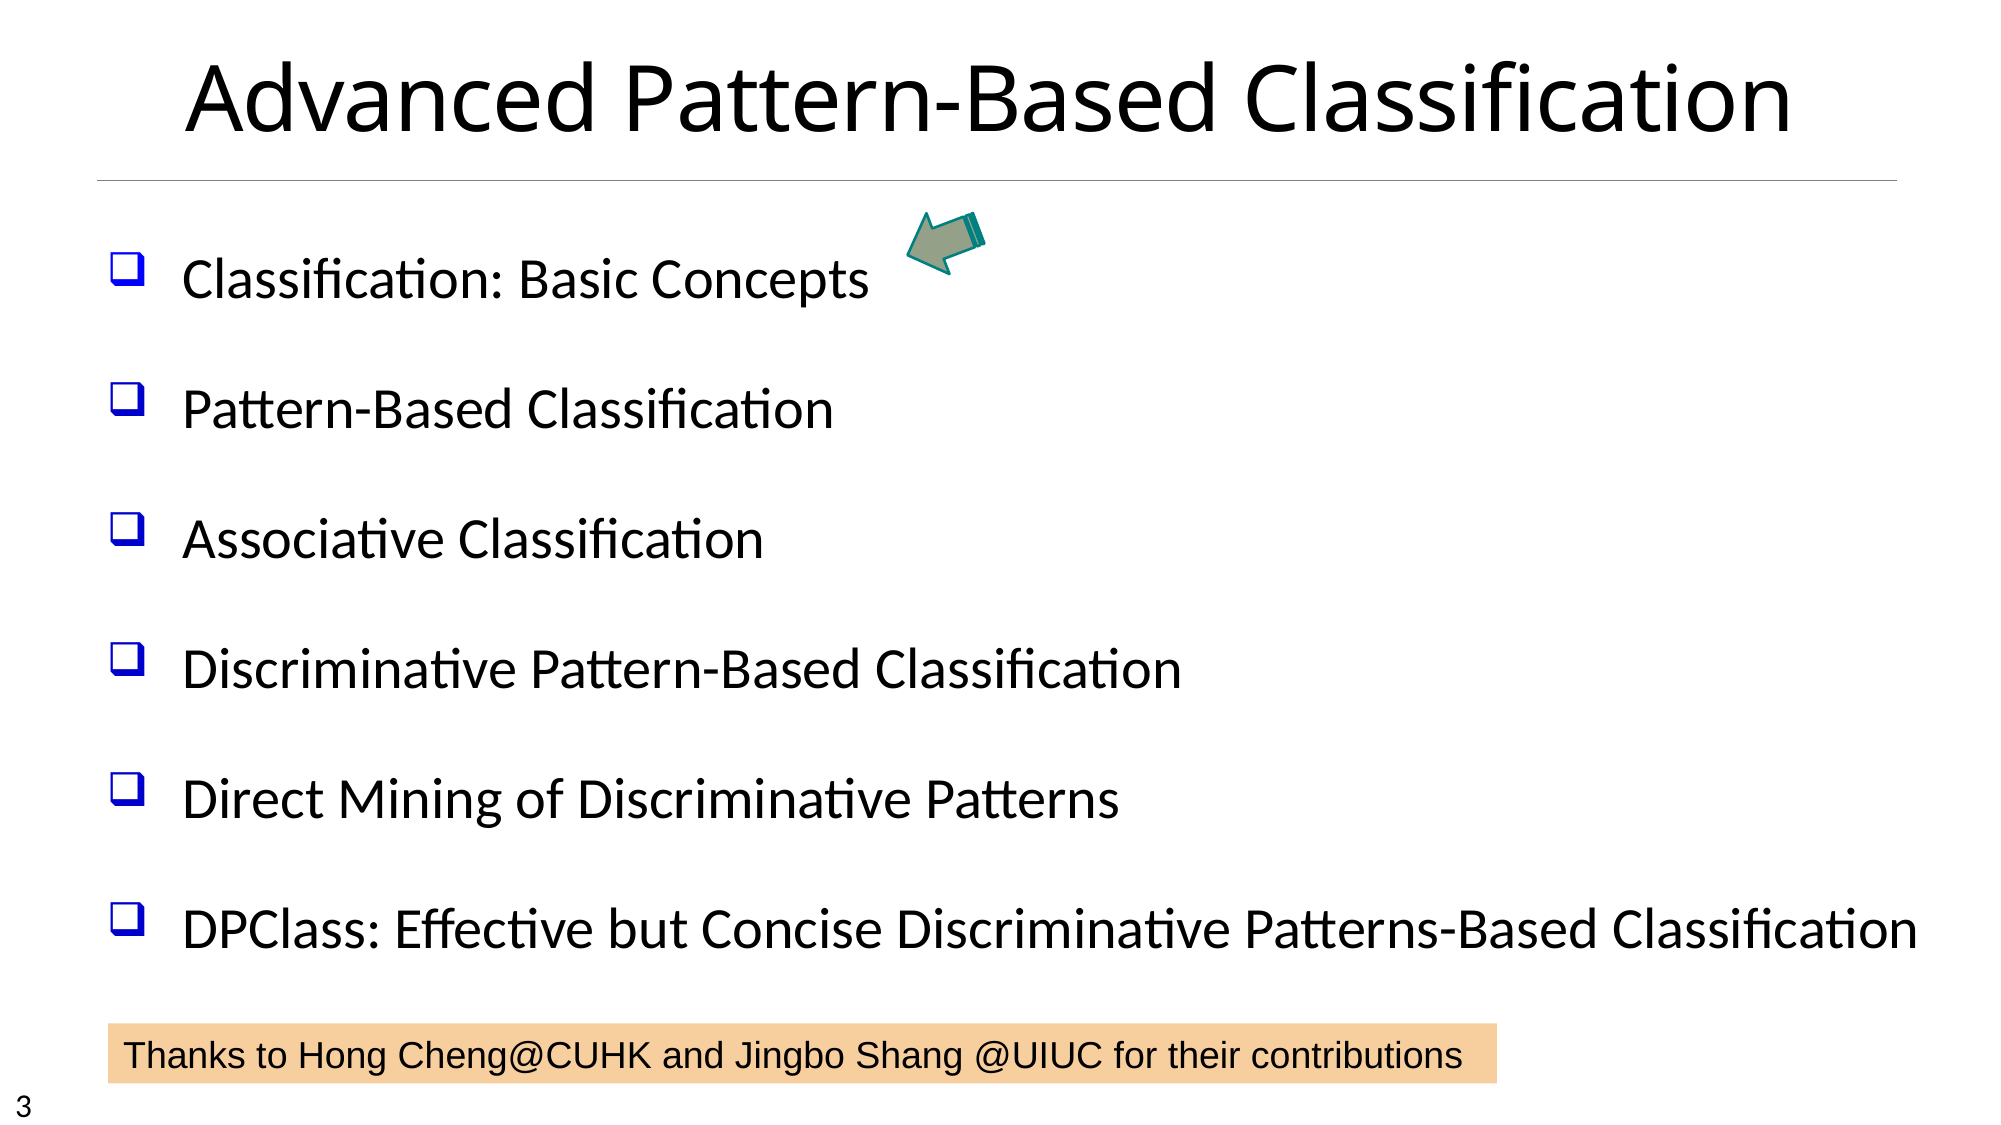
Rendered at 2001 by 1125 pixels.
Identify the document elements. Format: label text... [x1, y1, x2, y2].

text_box [906, 211, 986, 276]
text_box Thanks to Hong Cheng@CUHK and Jingbo Shang @UIUC for their contributions [108, 1023, 1497, 1084]
title Advanced Pattern-Based Classification [57, 36, 1923, 158]
list Classification: Basic Concepts Pattern-Based Classification Associative Classification Discriminative Pattern-Based Classification Direct Mining of Discriminative Patterns DPClass: Effective but Concise Discriminative Patterns-Based Classification [91, 197, 1949, 1024]
